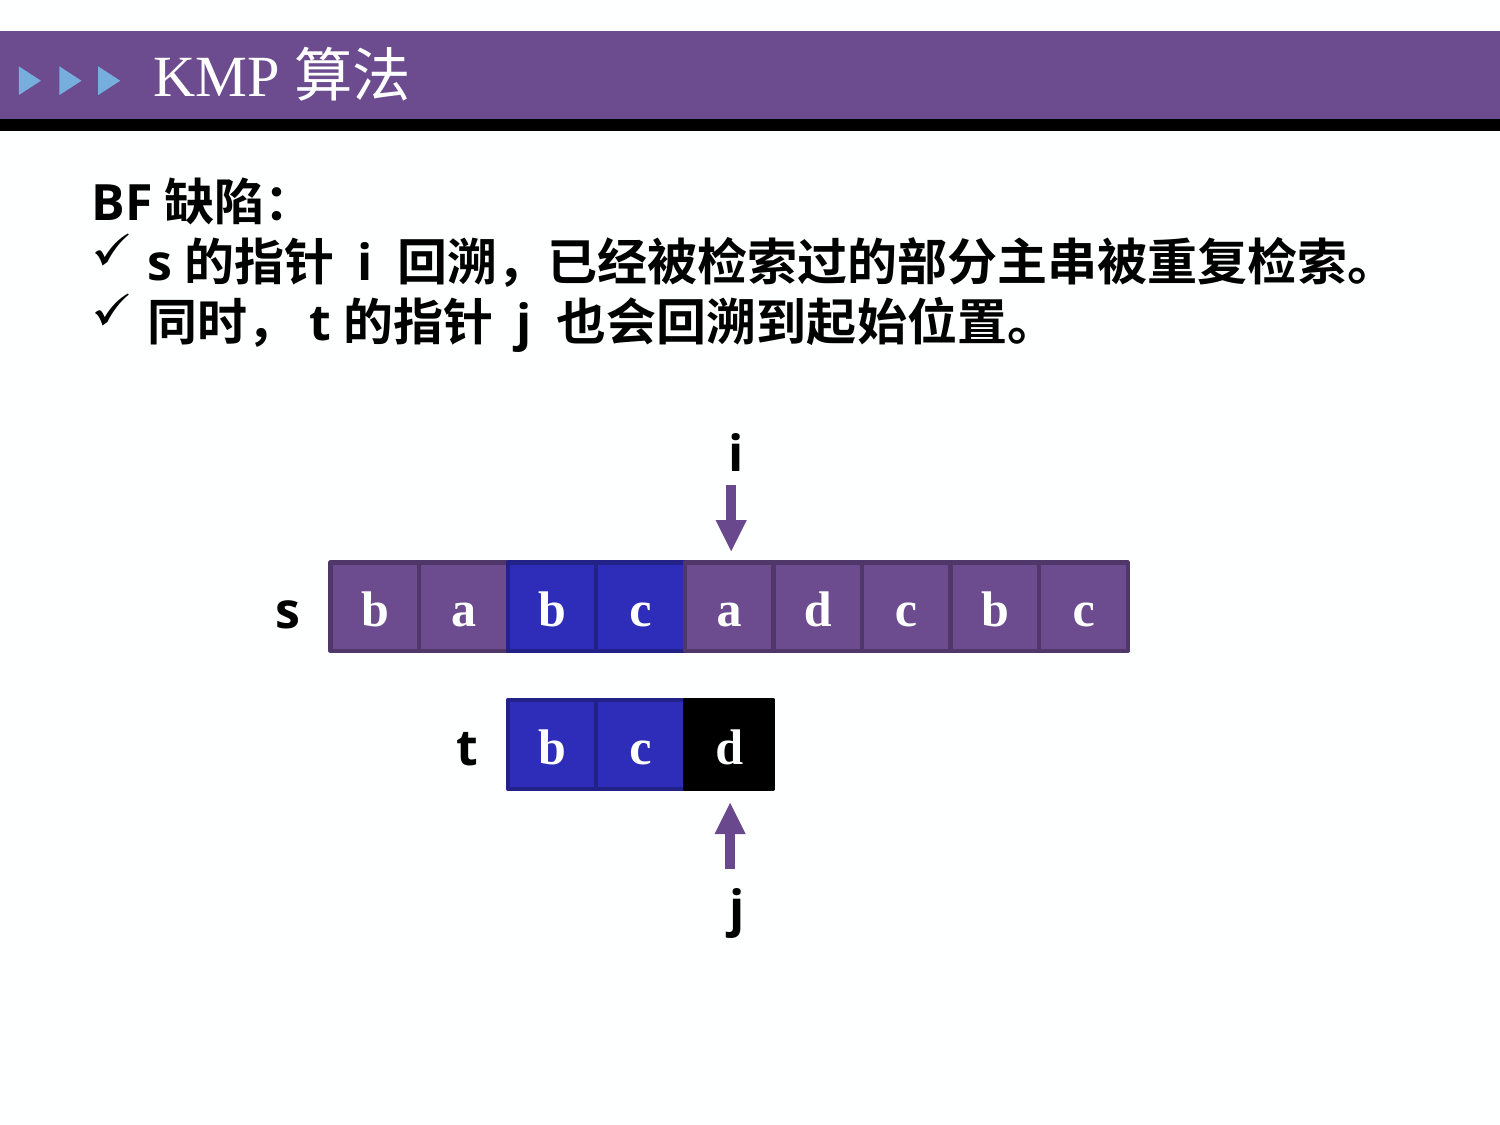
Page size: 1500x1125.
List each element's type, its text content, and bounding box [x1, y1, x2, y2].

text_box s [260, 570, 315, 646]
text_box d [771, 560, 860, 653]
text_box b [328, 560, 417, 653]
text_box b [506, 560, 594, 653]
text_box a [417, 560, 506, 653]
text_box j [714, 869, 749, 945]
text_box KMP算法 [139, 30, 1191, 115]
text_box BF缺陷： s的指针 i 回溯，已经被检索过的部分主串被重复检索。 同时，t的指针 j 也会回溯到起始位置。 [76, 163, 1424, 359]
text_box a [683, 560, 771, 653]
text_box d [683, 698, 775, 791]
text_box c [860, 560, 948, 653]
text_box c [1037, 560, 1130, 653]
text_box i [714, 413, 759, 489]
text_box c [594, 560, 683, 653]
text_box b [948, 560, 1037, 653]
text_box c [594, 698, 683, 791]
text_box b [506, 698, 594, 791]
text_box t [441, 708, 493, 783]
